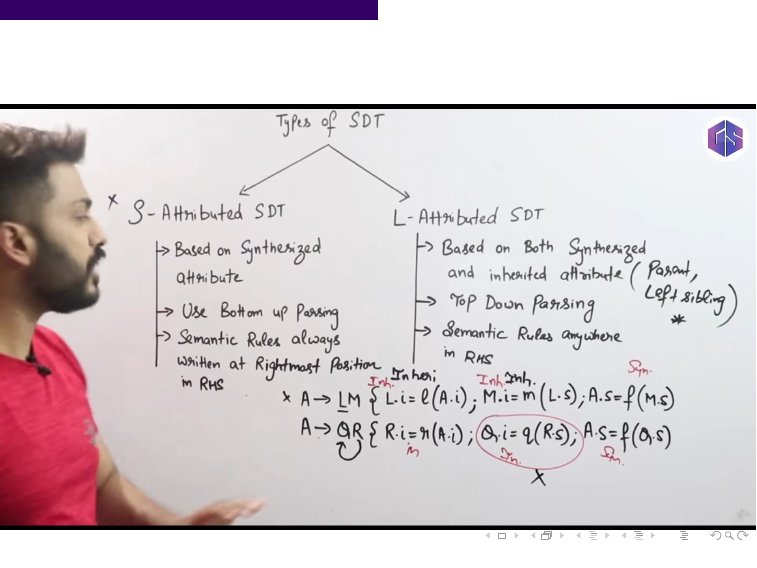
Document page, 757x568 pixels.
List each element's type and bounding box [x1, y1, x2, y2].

picture [0, 104, 756, 531]
